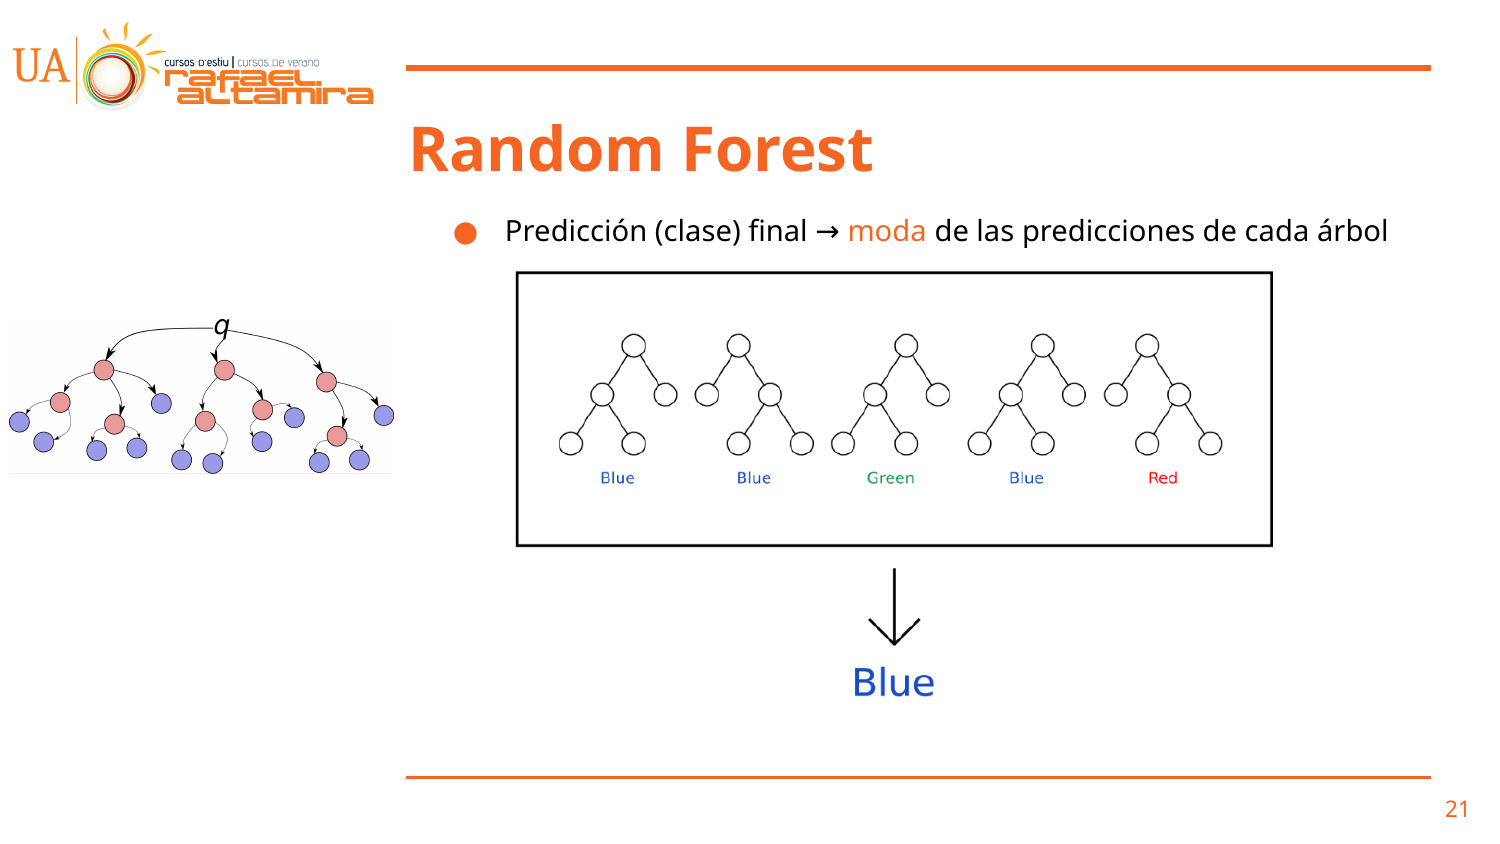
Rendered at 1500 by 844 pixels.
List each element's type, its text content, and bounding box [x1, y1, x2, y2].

text_box Predicción (clase) final → moda de las predicciones de cada árbol [415, 179, 1499, 263]
picture [511, 266, 1279, 701]
title Random Forest [393, 94, 1431, 199]
picture [12, 18, 378, 114]
slide_number ‹#› [1396, 779, 1487, 844]
picture [9, 319, 394, 474]
